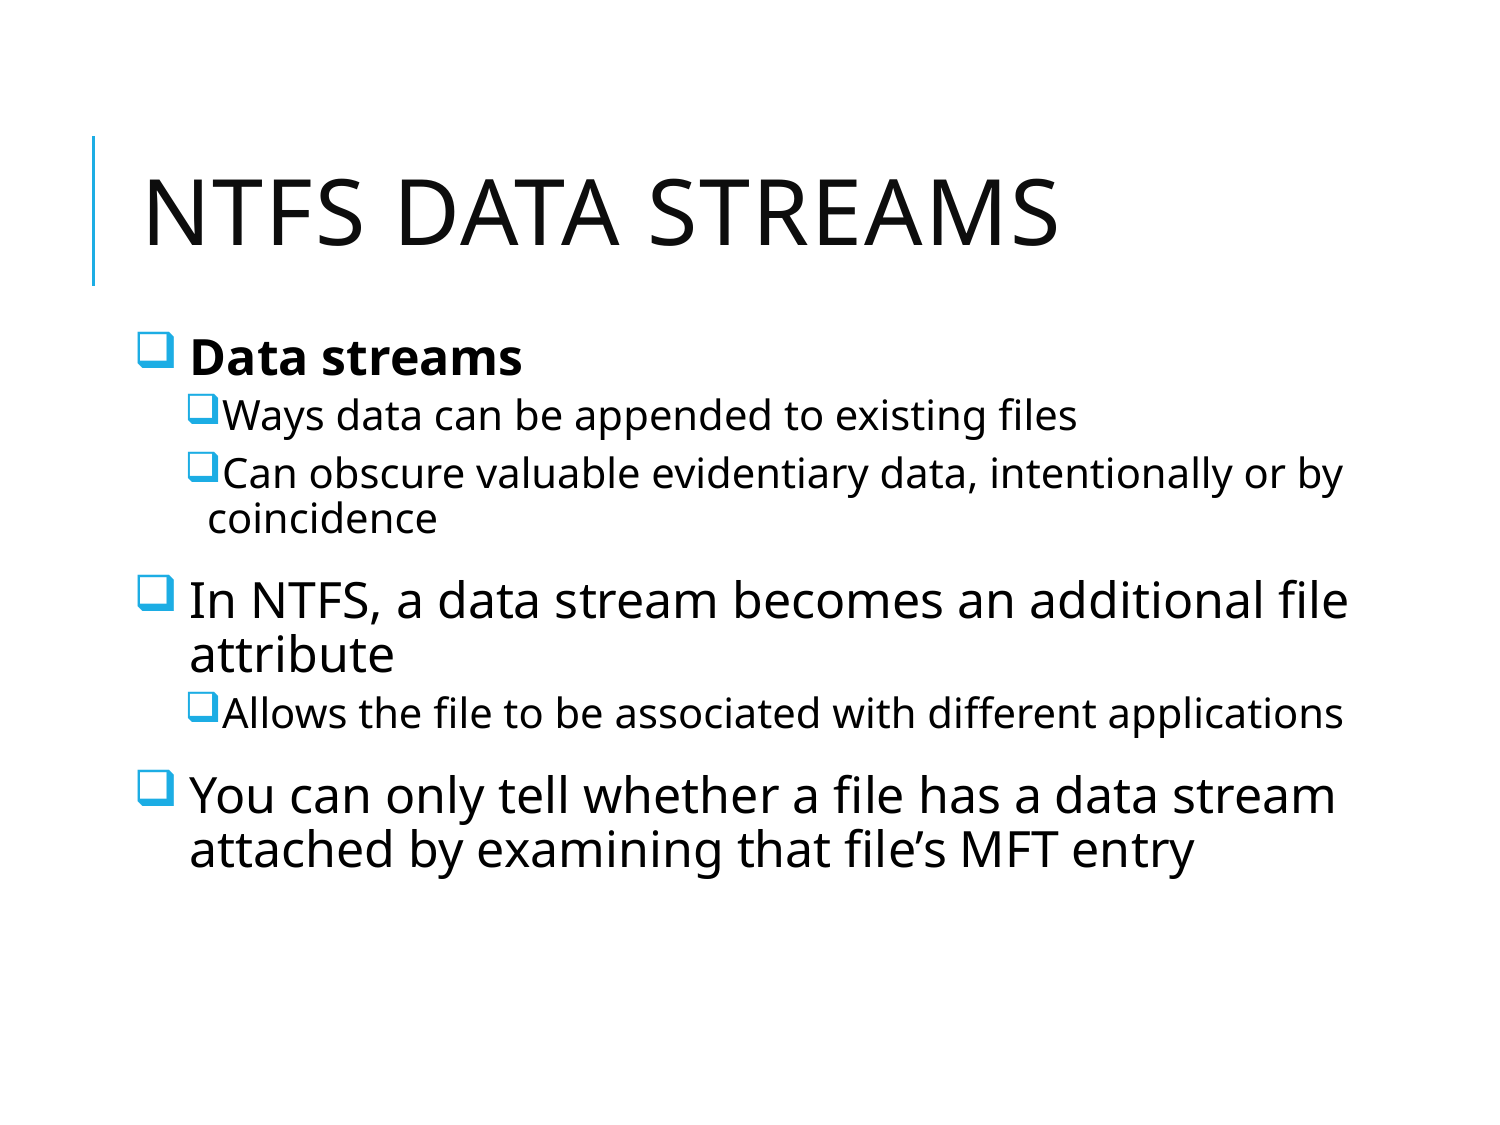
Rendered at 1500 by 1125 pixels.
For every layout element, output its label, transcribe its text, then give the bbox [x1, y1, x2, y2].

list Data streams Ways data can be appended to existing files Can obscure valuable evidentiary data, intentionally or by coincidence In NTFS, a data stream becomes an additional file attribute Allows the file to be associated with different applications You can only tell whether a file has a data stream attached by examining that file’s MFT entry [126, 324, 1363, 1025]
title NTFS Data Streams [126, 96, 1322, 324]
